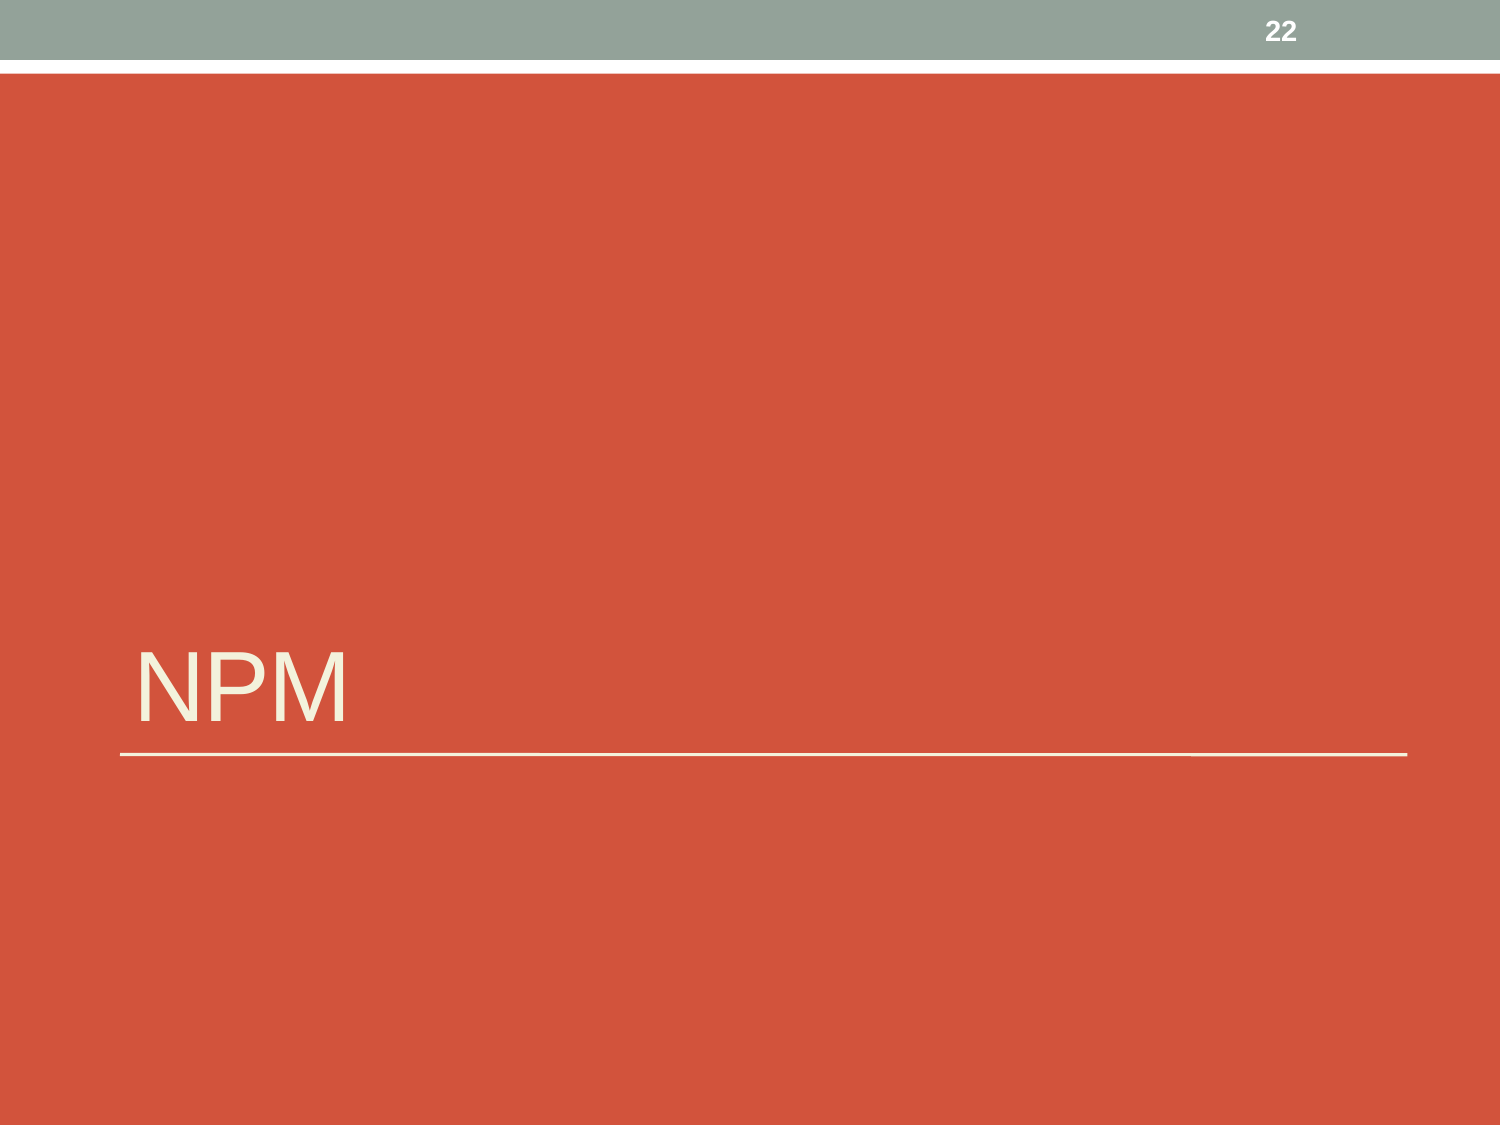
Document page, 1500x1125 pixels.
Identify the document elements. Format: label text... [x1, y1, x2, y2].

slide_number 22 [1250, 3, 1425, 57]
title npm [118, 387, 1394, 749]
